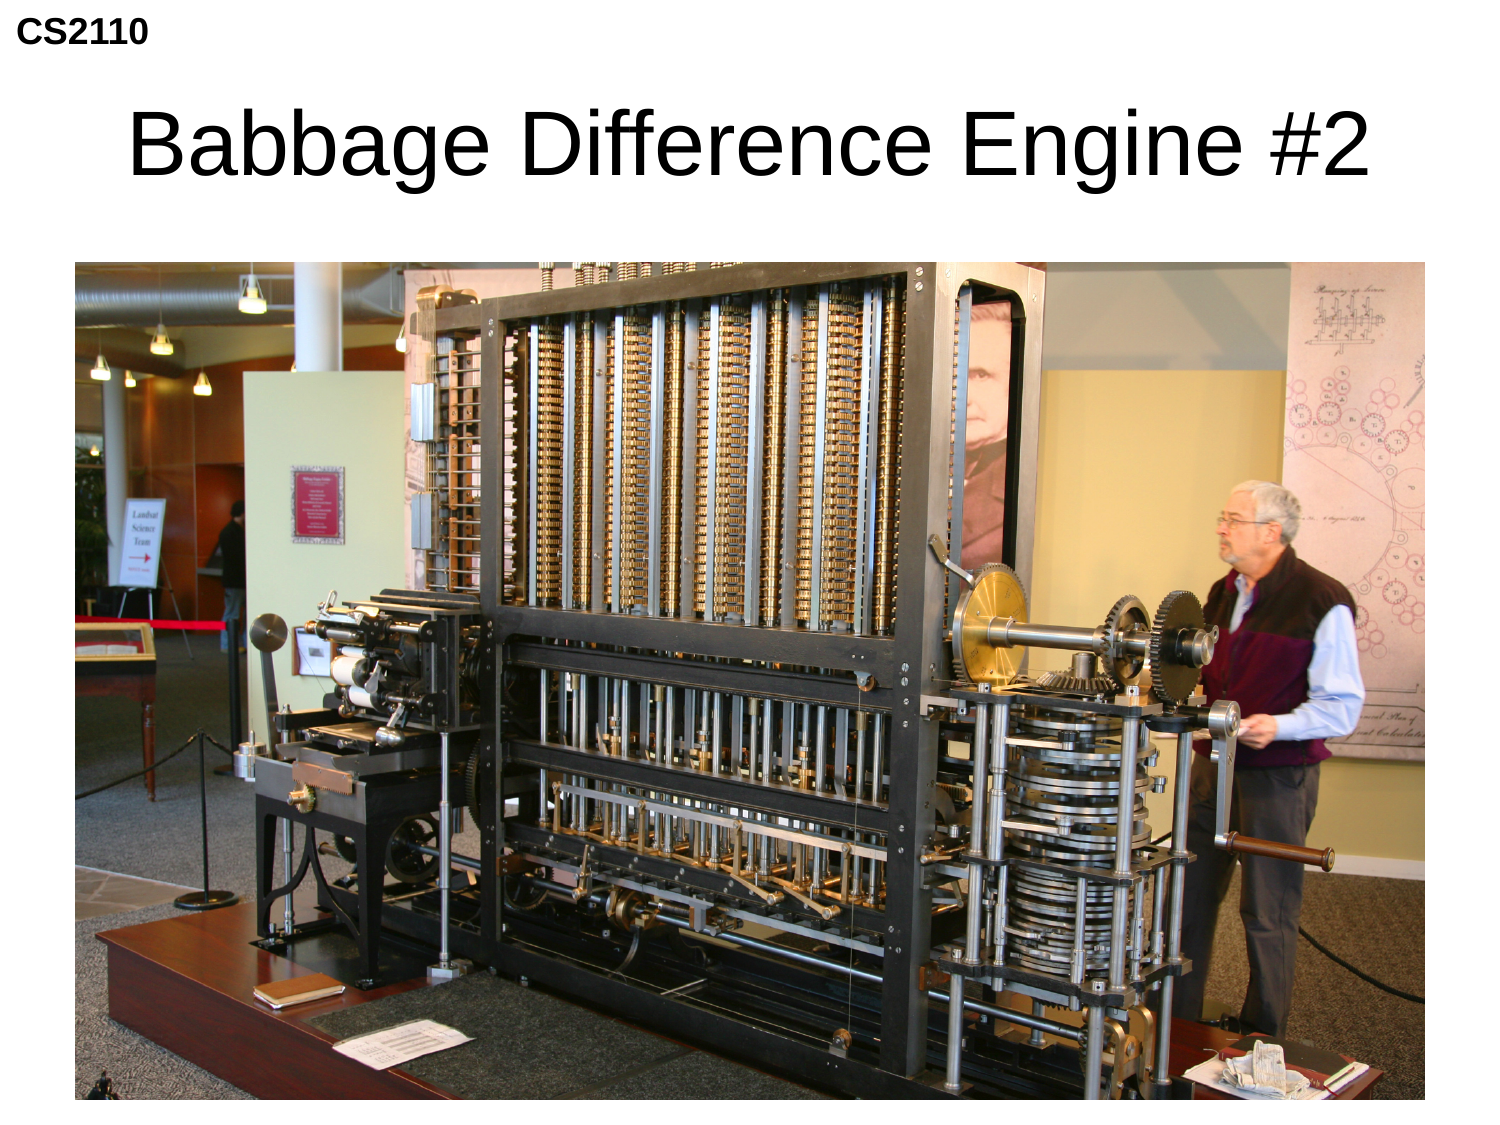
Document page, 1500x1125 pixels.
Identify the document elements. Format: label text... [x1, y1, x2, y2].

title Babbage Difference Engine #2 [75, 45, 1425, 233]
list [74, 262, 1426, 1101]
